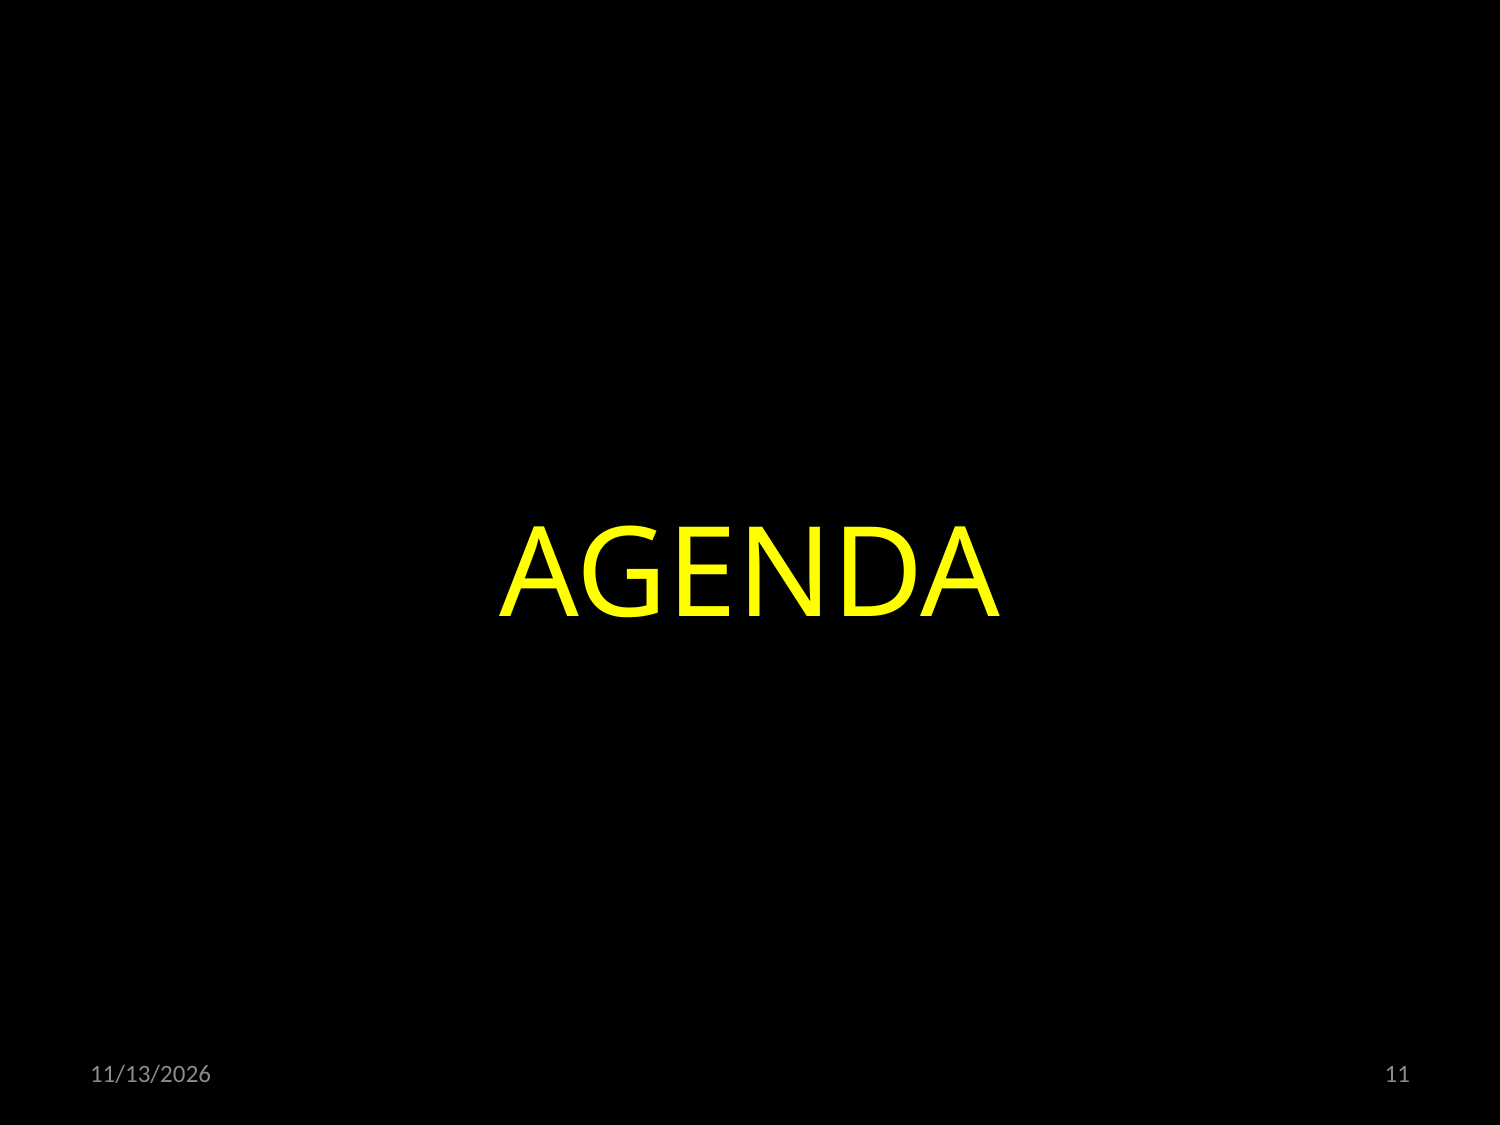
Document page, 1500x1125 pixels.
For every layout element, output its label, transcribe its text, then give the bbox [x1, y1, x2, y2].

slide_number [75, 1042, 425, 1103]
text_box AGENDA [0, 484, 1500, 586]
slide_number 11 [1074, 1042, 1425, 1103]
